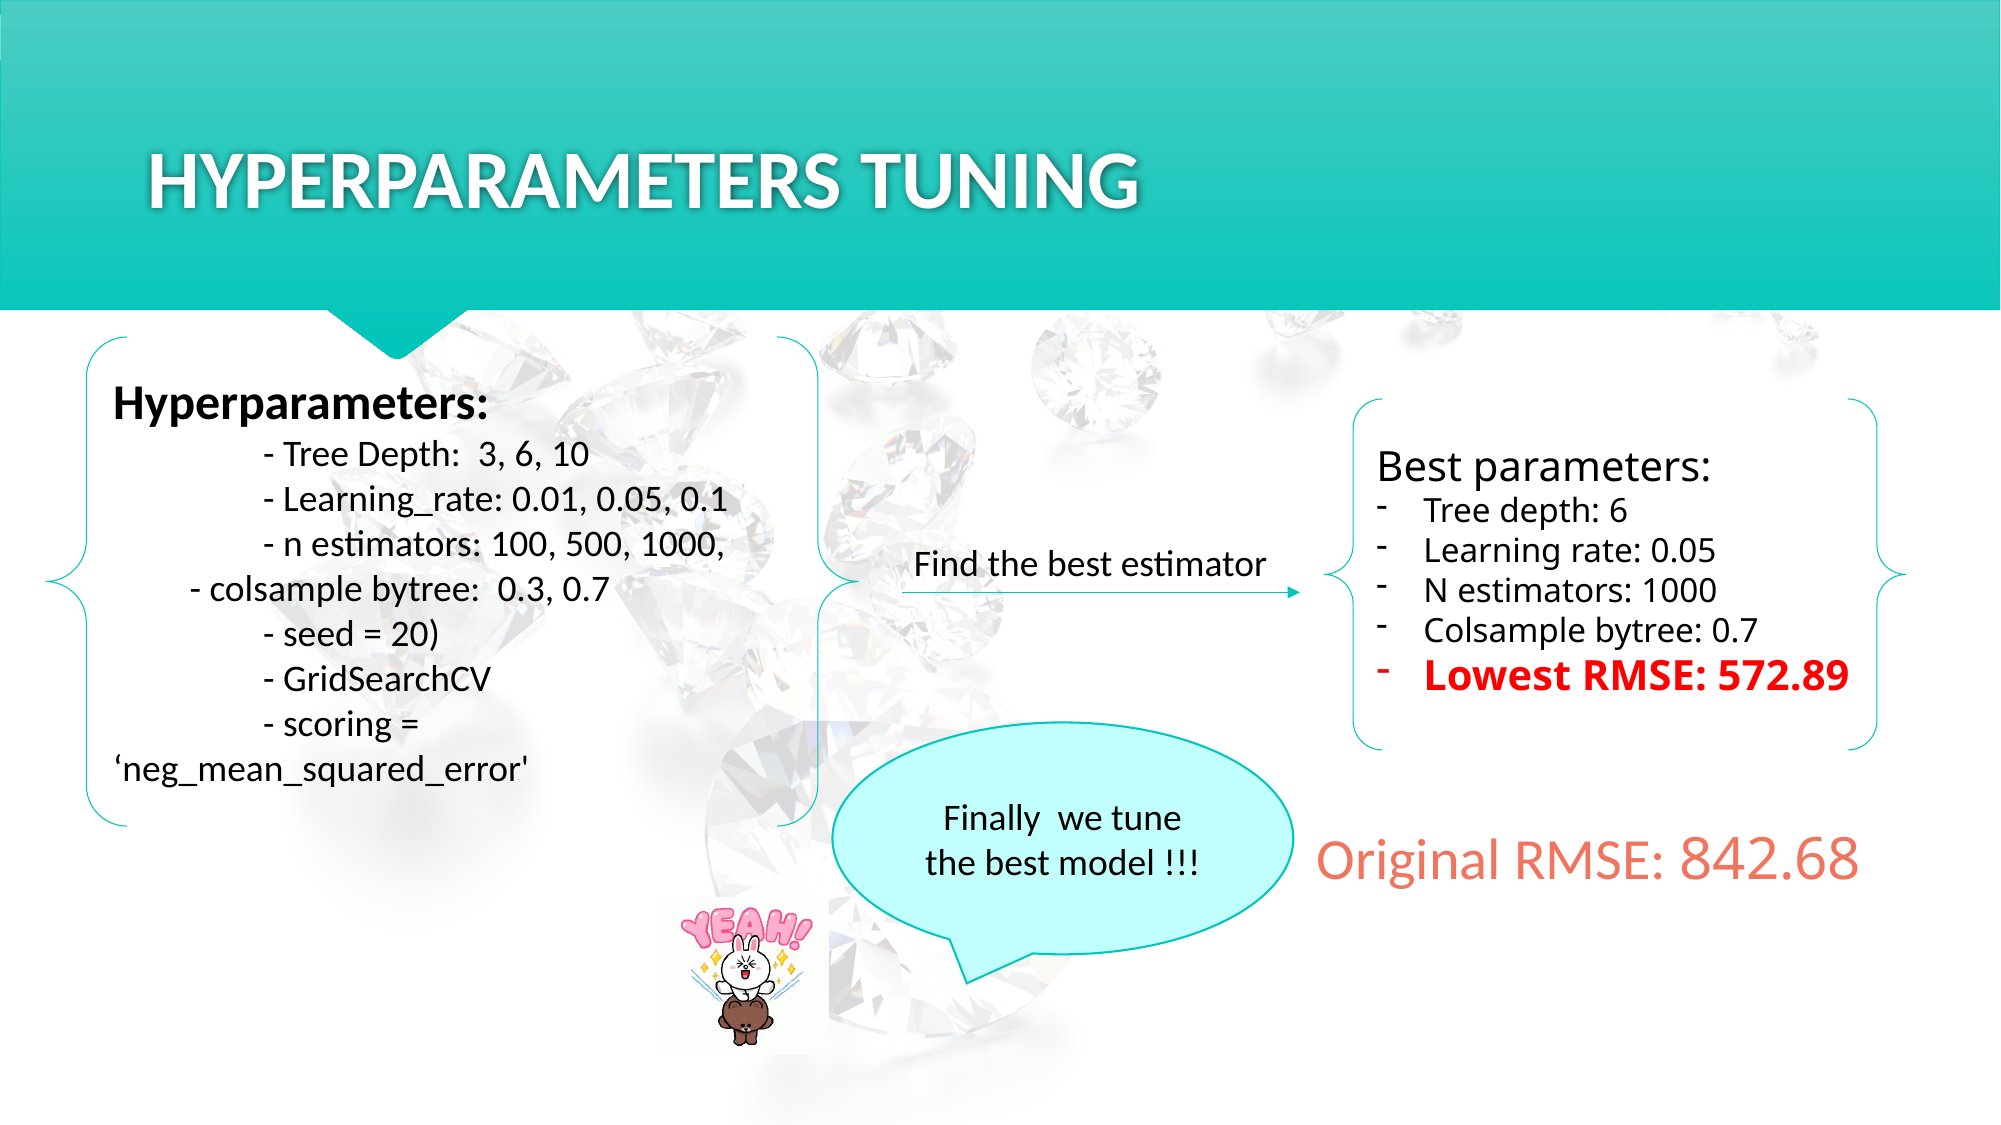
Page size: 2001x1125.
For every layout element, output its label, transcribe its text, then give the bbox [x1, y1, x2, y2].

text_box Finally we tune the best model !!! [831, 721, 1295, 985]
text_box Original RMSE: 842.68 [1258, 813, 1933, 969]
text_box Find the best estimator [899, 531, 1284, 592]
picture [660, 897, 829, 1055]
text_box Hyperparameters: - Tree Depth: 3, 6, 10 - Learning_rate: 0.01, 0.05, 0.1 - n estimators: 100, 500, 1000, - colsample bytree: 0.3, 0.7 - seed = 20) - GridSearchCV - scoring = ‘neg_mean_squared_error' [45, 336, 859, 827]
title HYPERPARAMETERS TUNING [132, 73, 1868, 233]
text_box Best parameters: Tree depth: 6 Learning rate: 0.05 N estimators: 1000 Colsample bytree: 0.7 Lowest RMSE: 572.89 [1323, 398, 1907, 751]
